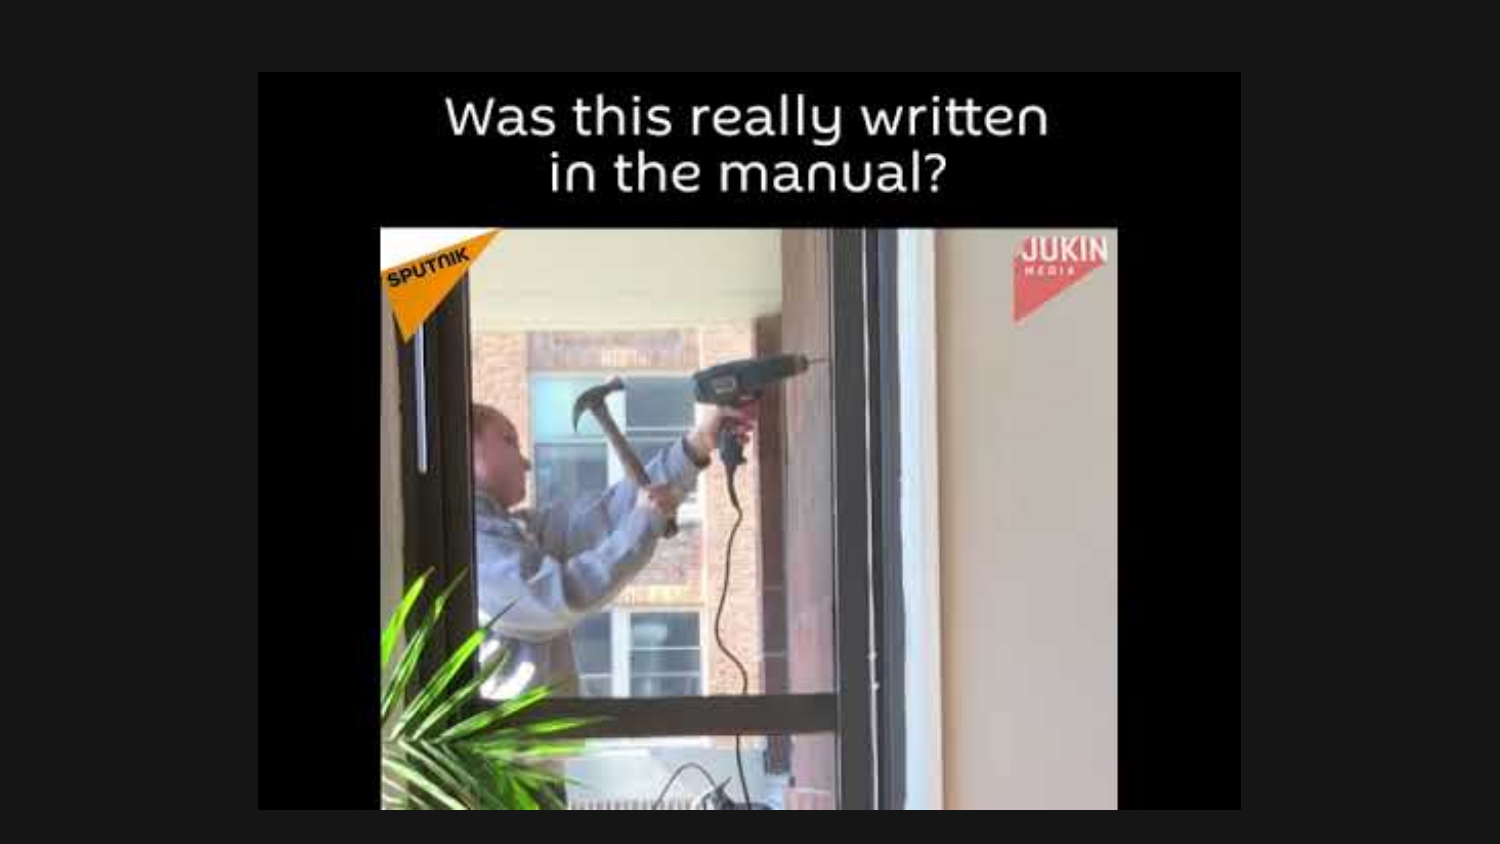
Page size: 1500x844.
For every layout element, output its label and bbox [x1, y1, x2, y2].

picture [258, 72, 1242, 810]
